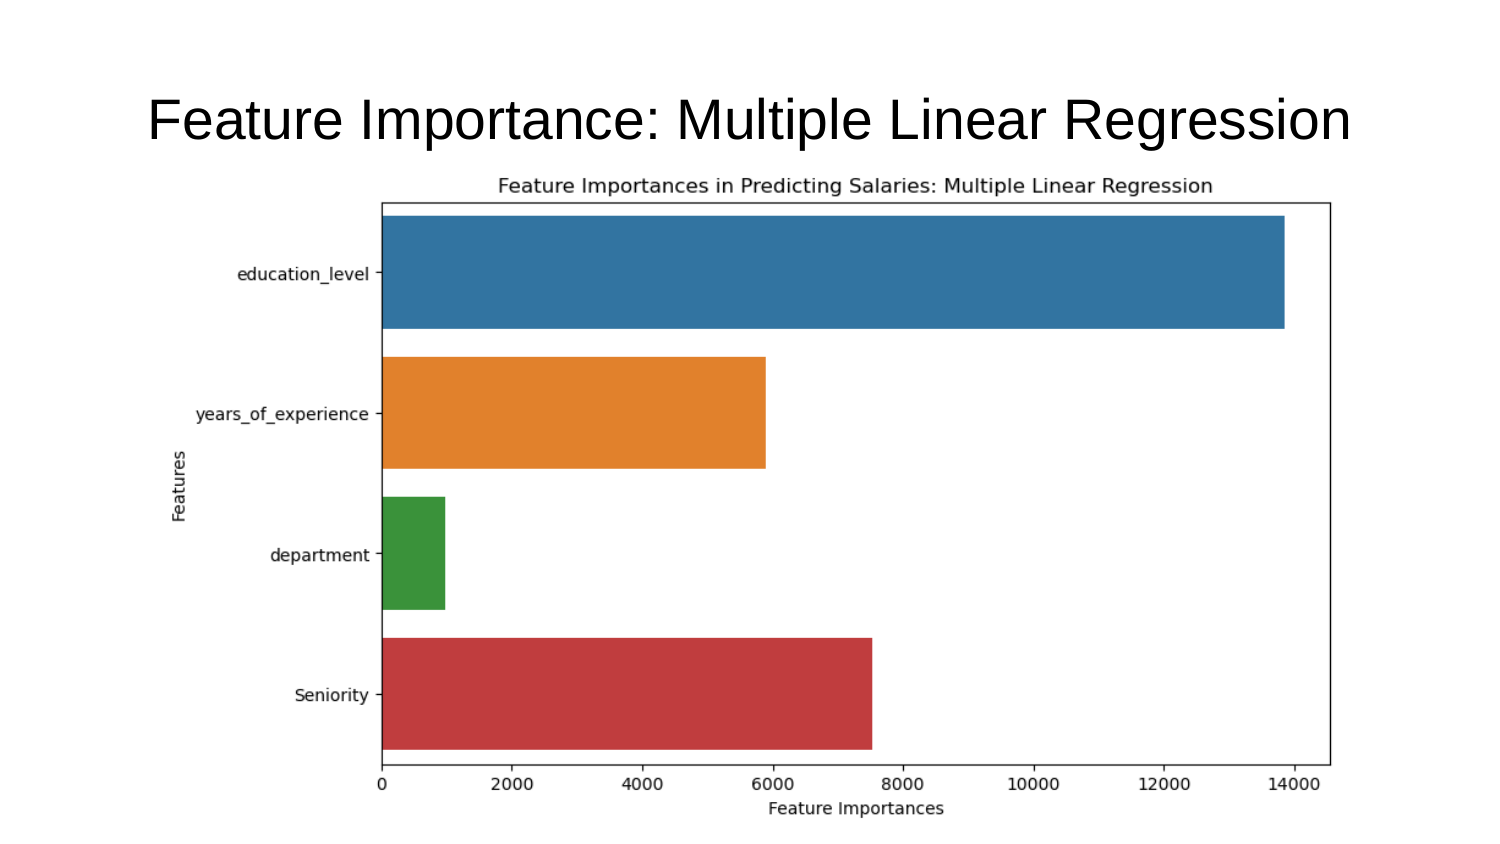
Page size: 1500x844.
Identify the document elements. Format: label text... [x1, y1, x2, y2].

title Feature Importance: Multiple Linear Regression [51, 72, 1449, 167]
picture [159, 166, 1341, 829]
